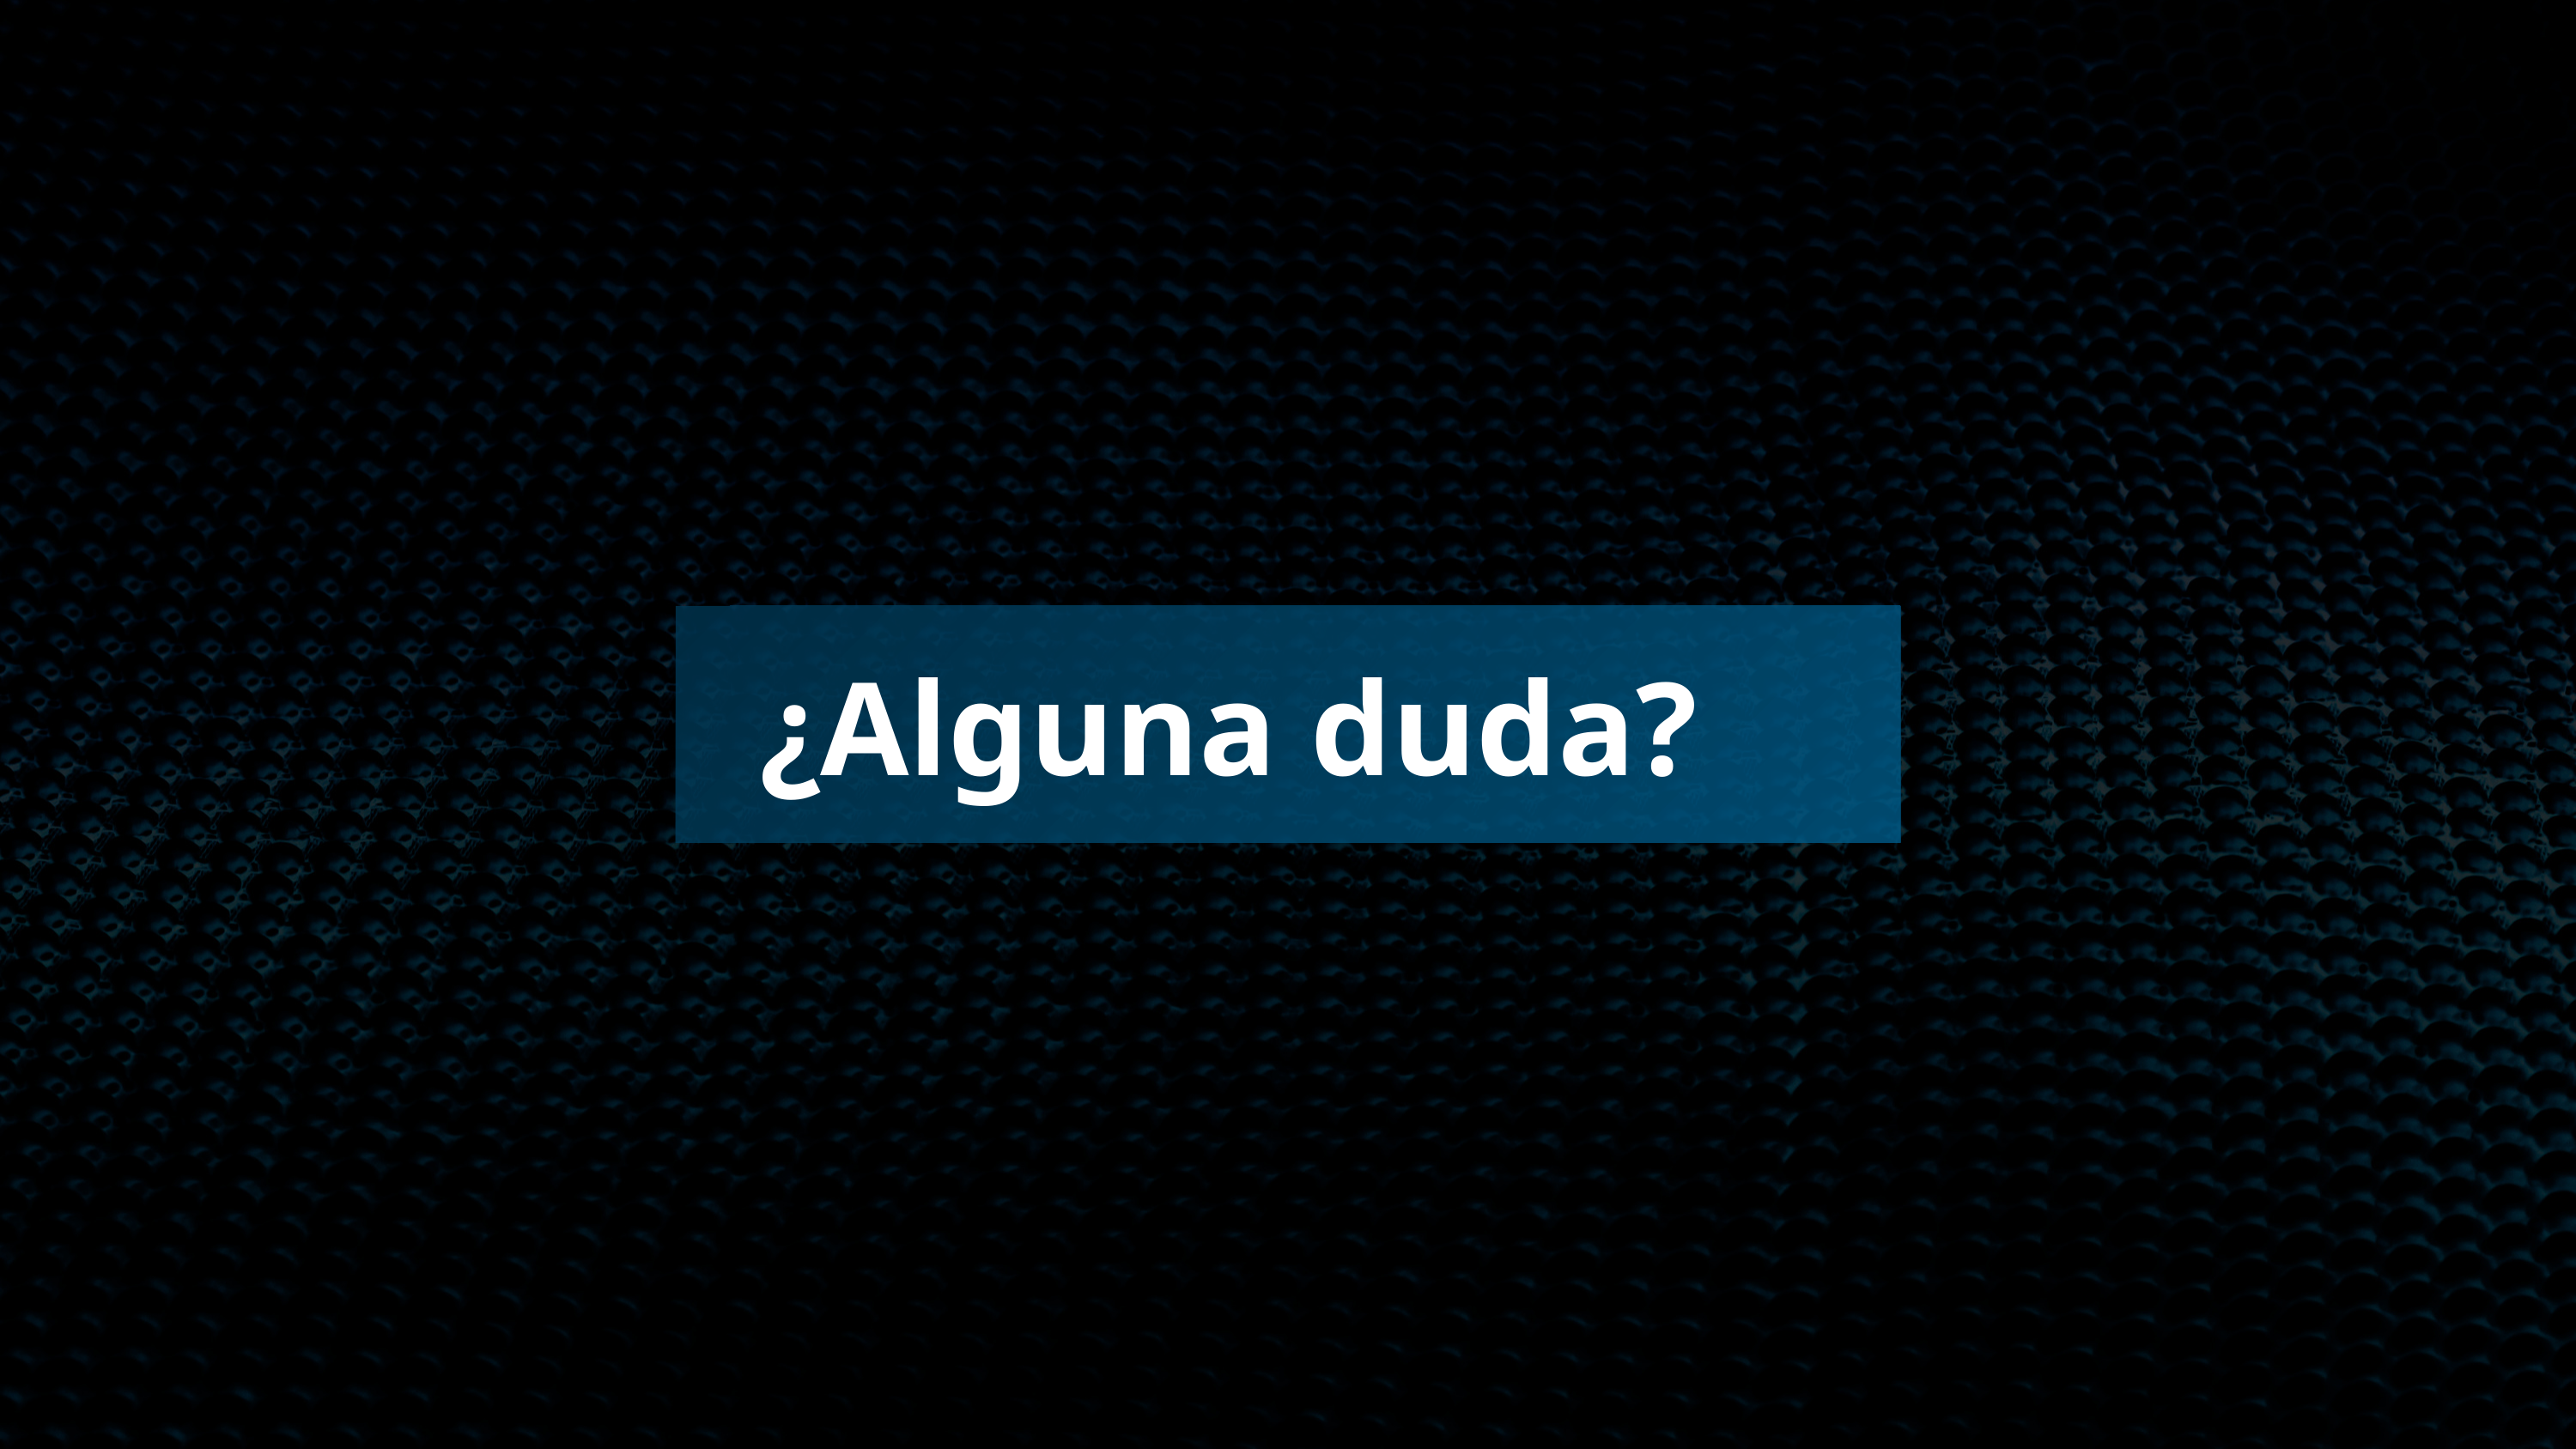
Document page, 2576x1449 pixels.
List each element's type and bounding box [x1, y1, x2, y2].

text_box [675, 605, 1901, 843]
text_box [0, 0, 2576, 1449]
